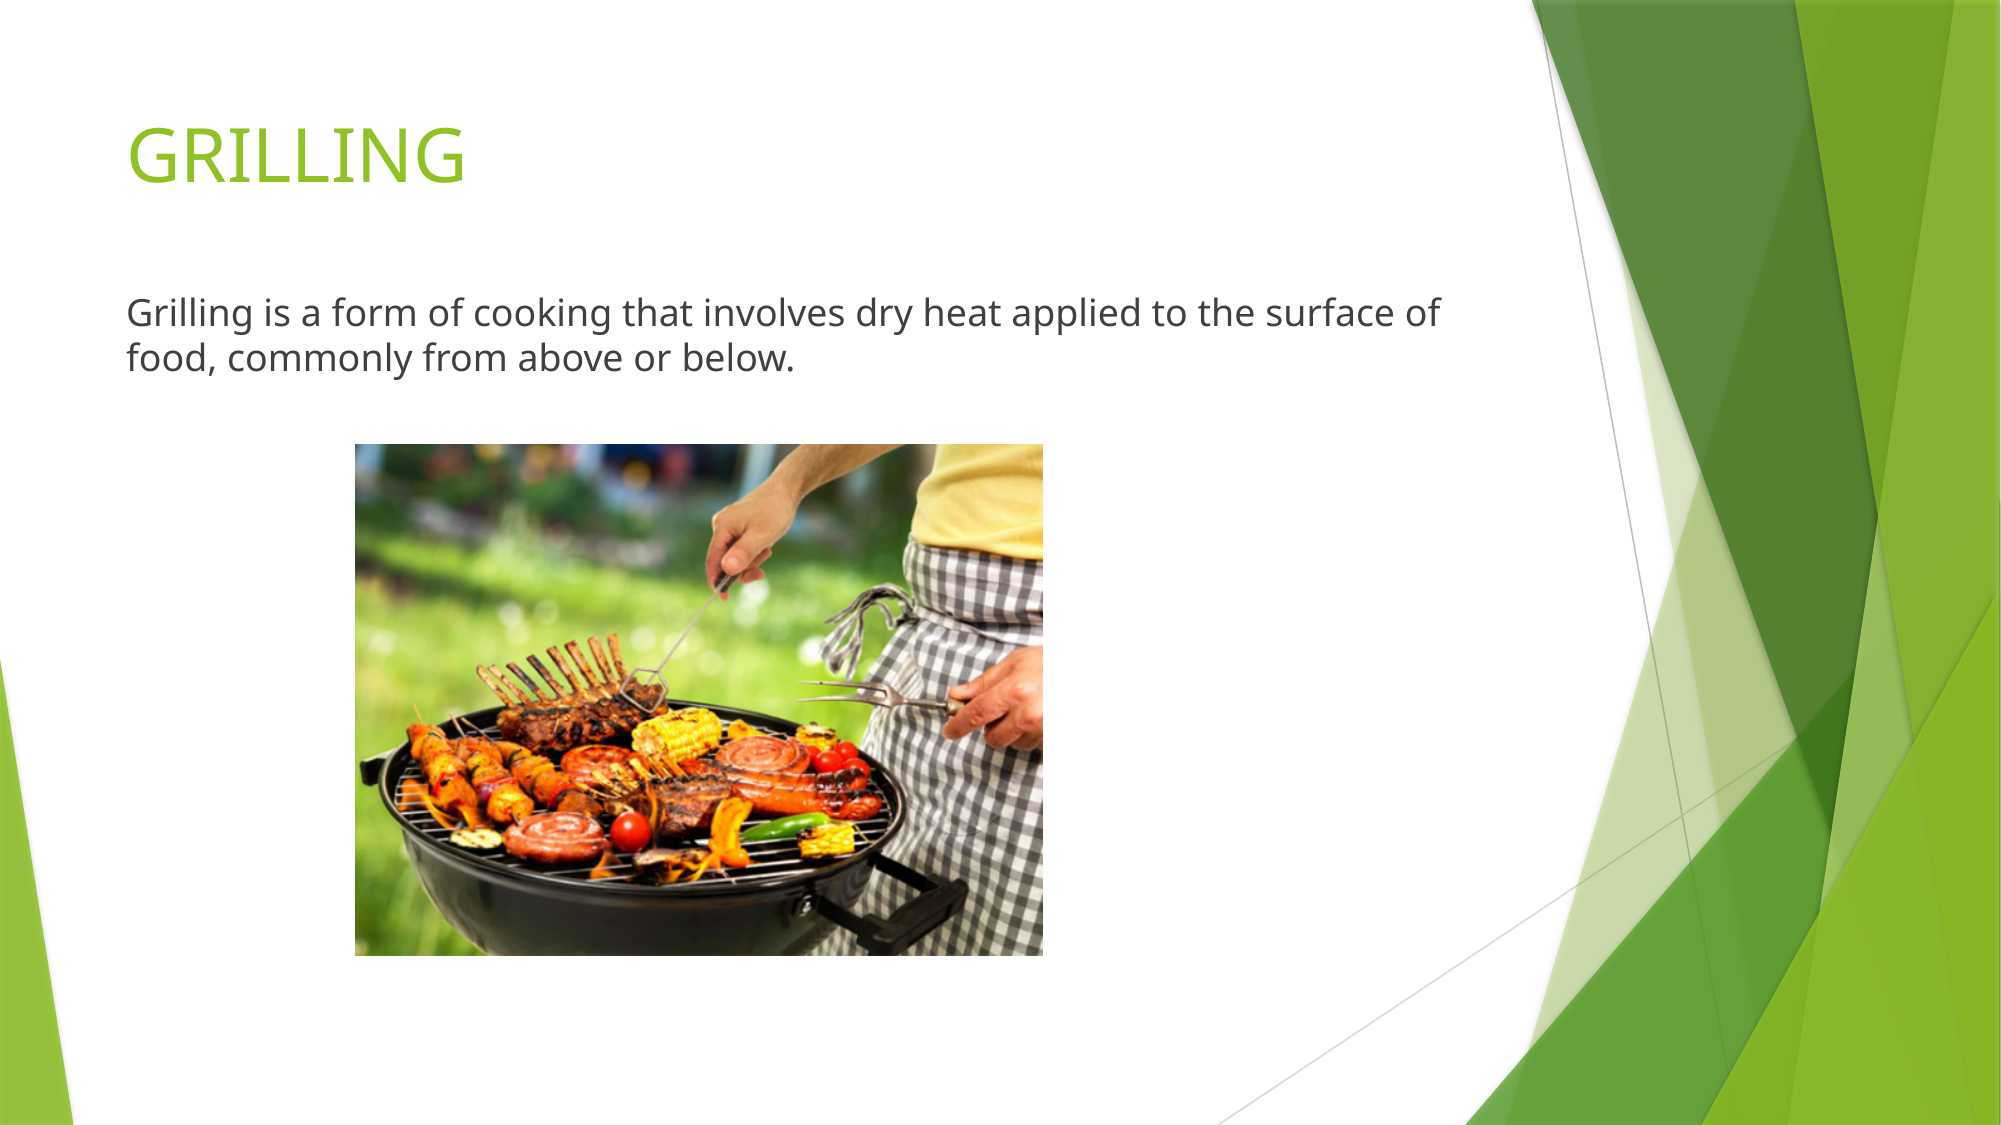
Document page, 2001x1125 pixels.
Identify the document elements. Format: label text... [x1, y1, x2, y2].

list Grilling is a form of cooking that involves dry heat applied to the surface of food, commonly from above or below. [111, 281, 1508, 992]
title GRILLING [111, 99, 1522, 317]
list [355, 444, 1043, 957]
